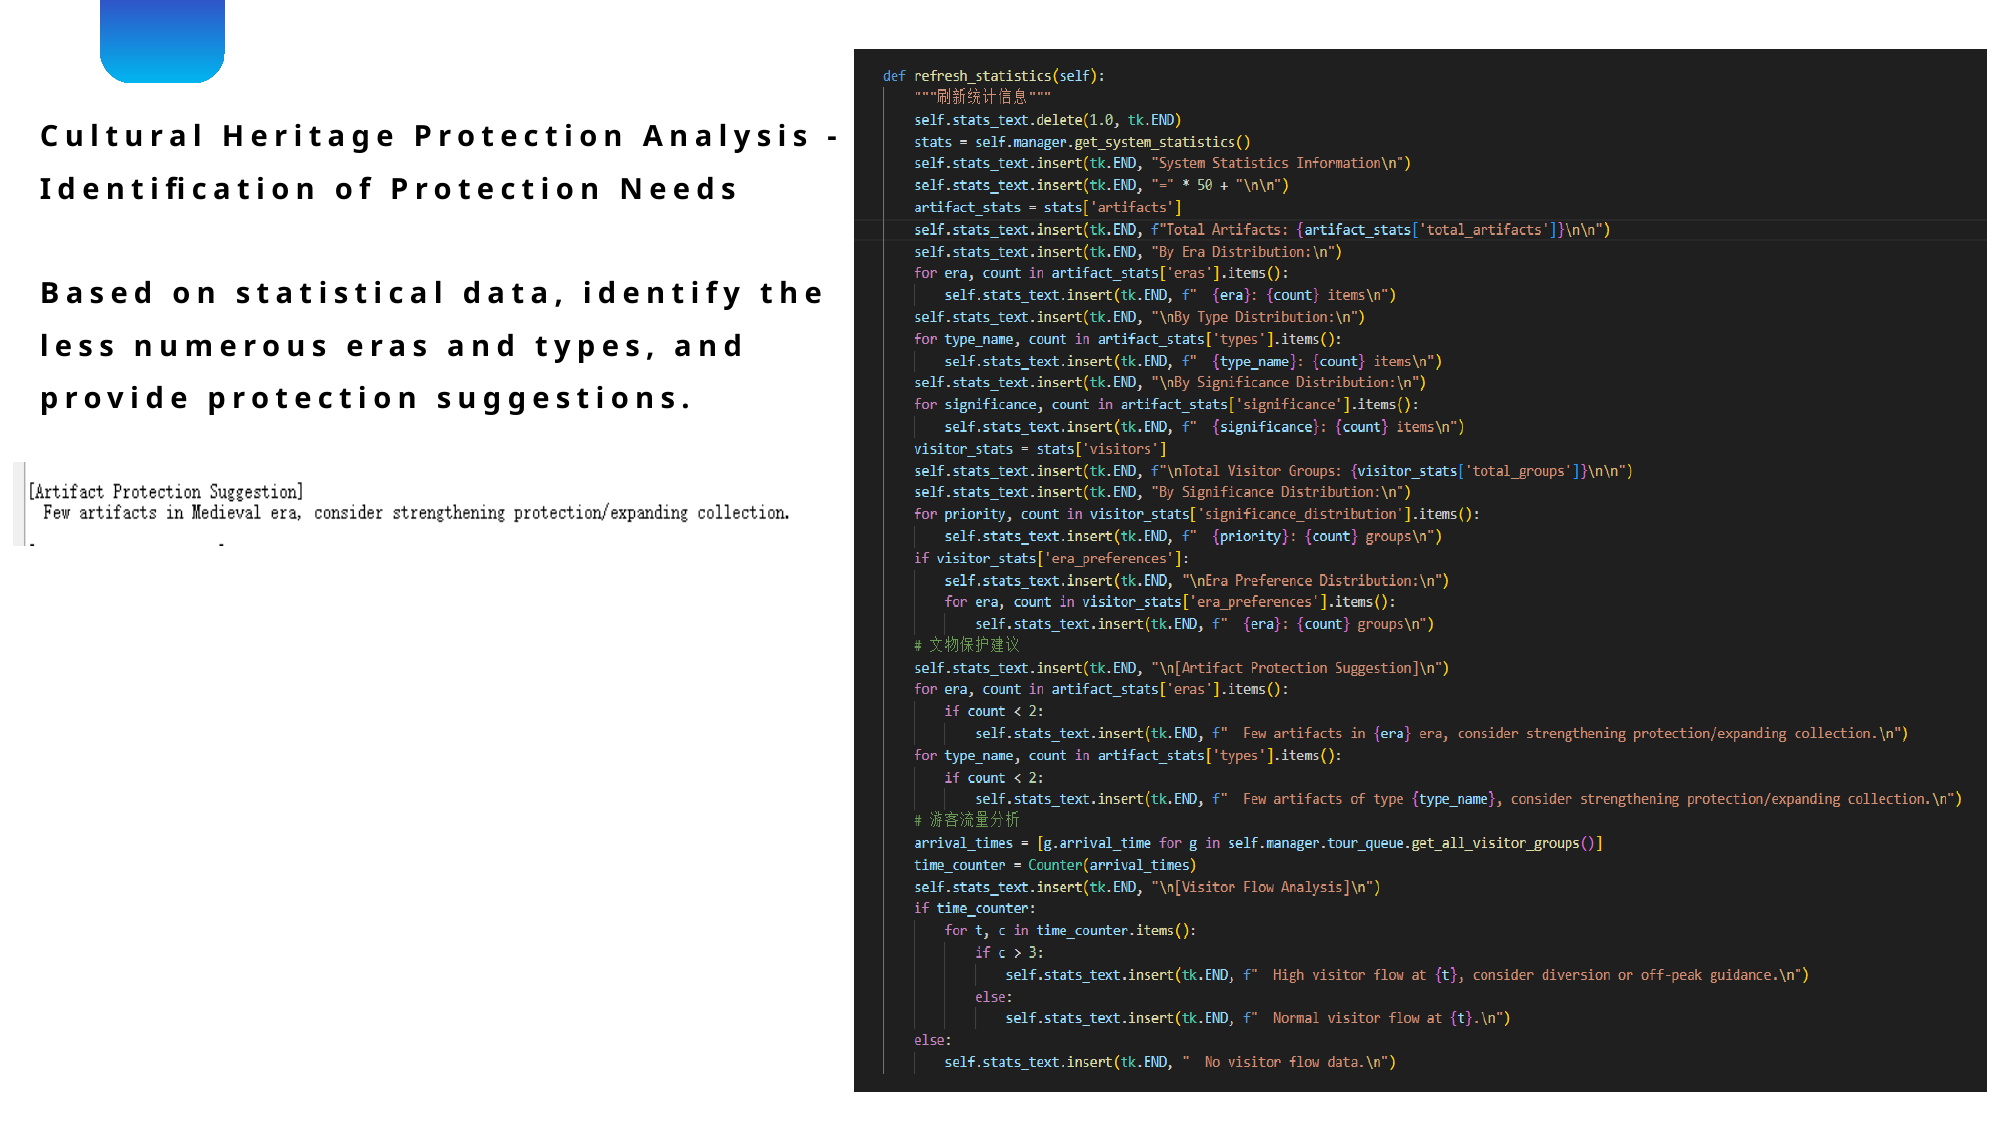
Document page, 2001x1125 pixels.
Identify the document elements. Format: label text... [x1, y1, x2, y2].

text_box [98, 0, 227, 85]
title Cultural Heritage Protection Analysis - Identification of Protection Needs Based on statistical data, identify the less numerous eras and types, and provide protection suggestions. [39, 99, 853, 955]
picture [12, 462, 807, 546]
picture [853, 49, 1988, 1093]
